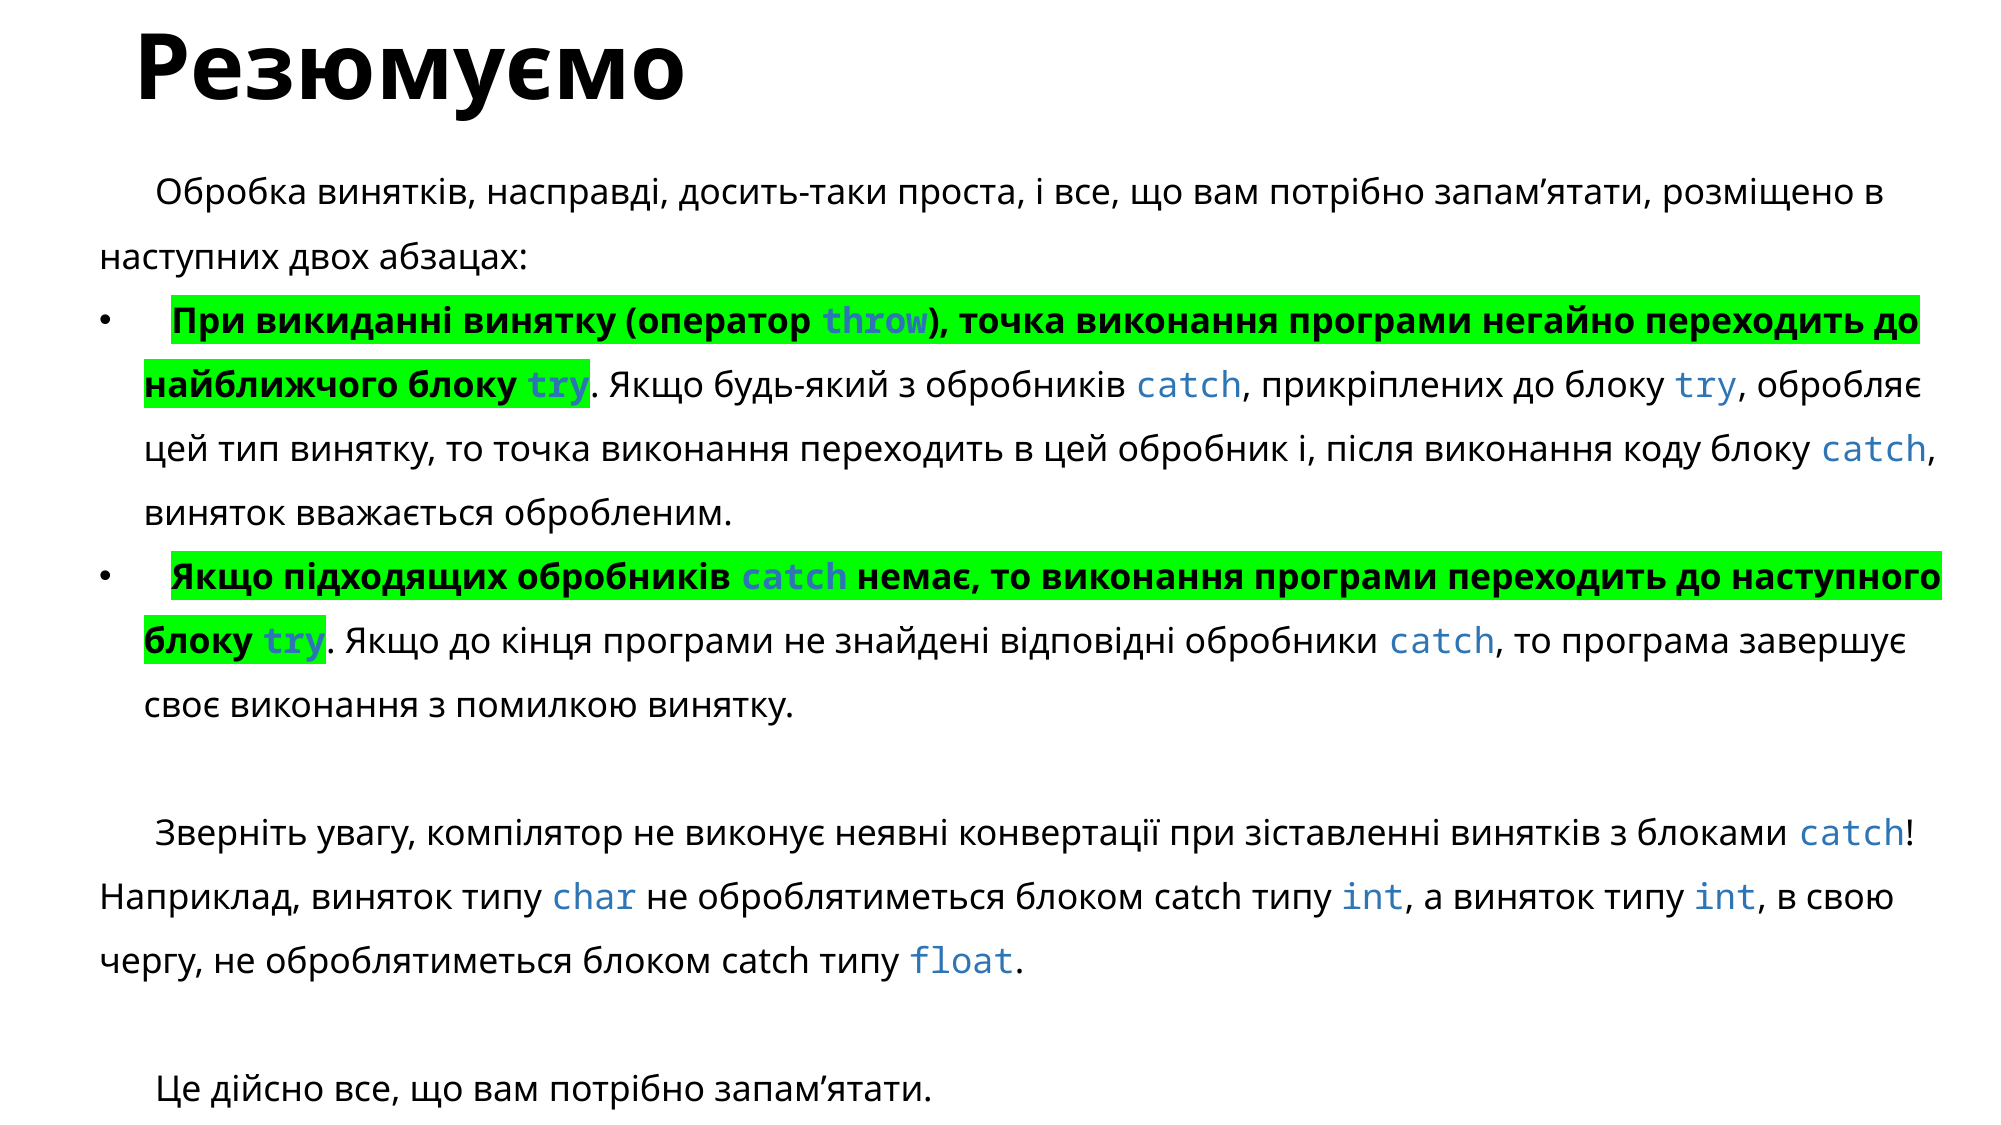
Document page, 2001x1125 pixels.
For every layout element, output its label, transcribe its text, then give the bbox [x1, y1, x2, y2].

list Обробка винятків, насправді, досить-таки проста, і все, що вам потрібно запам’ятати, розміщено в наступних двох абзацах: При викиданні винятку (оператор throw), точка виконання програми негайно переходить до найближчого блоку try. Якщо будь-який з обробників catch, прикріплених до блоку try, обробляє цей тип винятку, то точка виконання переходить в цей обробник і, після виконання коду блоку catch, виняток вважається обробленим. Якщо підходящих обробників catch немає, то виконання програми переходить до наступного блоку try. Якщо до кінця програми не знайдені відповідні обробники catch, то програма завершує своє виконання з помилкою винятку. Зверніть увагу, компілятор не виконує неявні конвертації при зіставленні винятків з блоками catch! Наприклад, виняток типу char не оброблятиметься блоком catch типу int, а виняток типу int, в свою чергу, не оброблятиметься блоком catch типу float. Це дійсно все, що вам потрібно запам’ятати. [0, 140, 2000, 1125]
title Резюмуємо [0, 0, 2000, 140]
